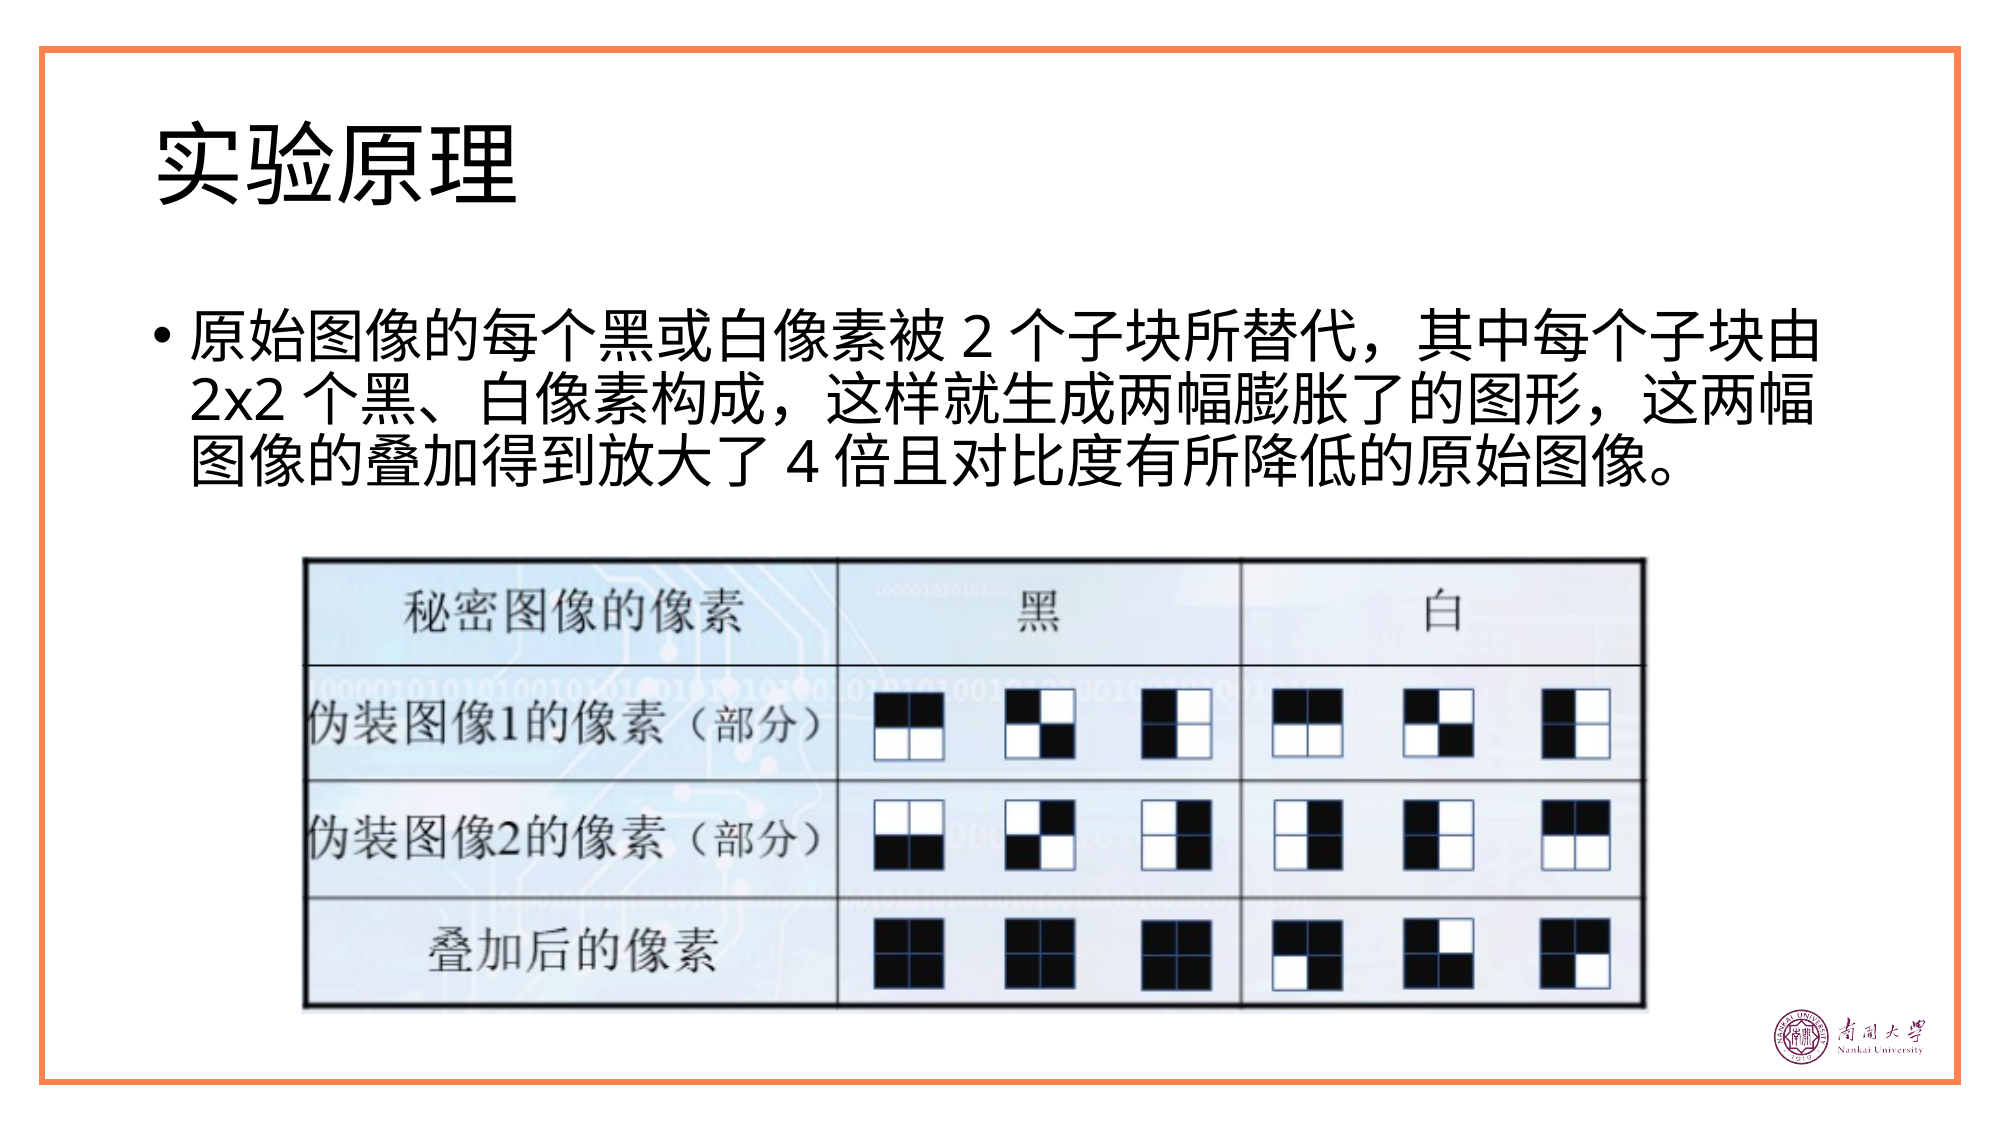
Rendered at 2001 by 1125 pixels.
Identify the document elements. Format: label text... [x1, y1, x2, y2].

picture [301, 556, 1650, 1014]
list 原始图像的每个黑或白像素被2个子块所替代，其中每个子块由2x2个黑、白像素构成，这样就生成两幅膨胀了的图形，这两幅图像的叠加得到放大了4倍且对比度有所降低的原始图像。 [137, 299, 1863, 1014]
title 实验原理 [137, 59, 1863, 278]
picture [1761, 970, 1937, 1104]
